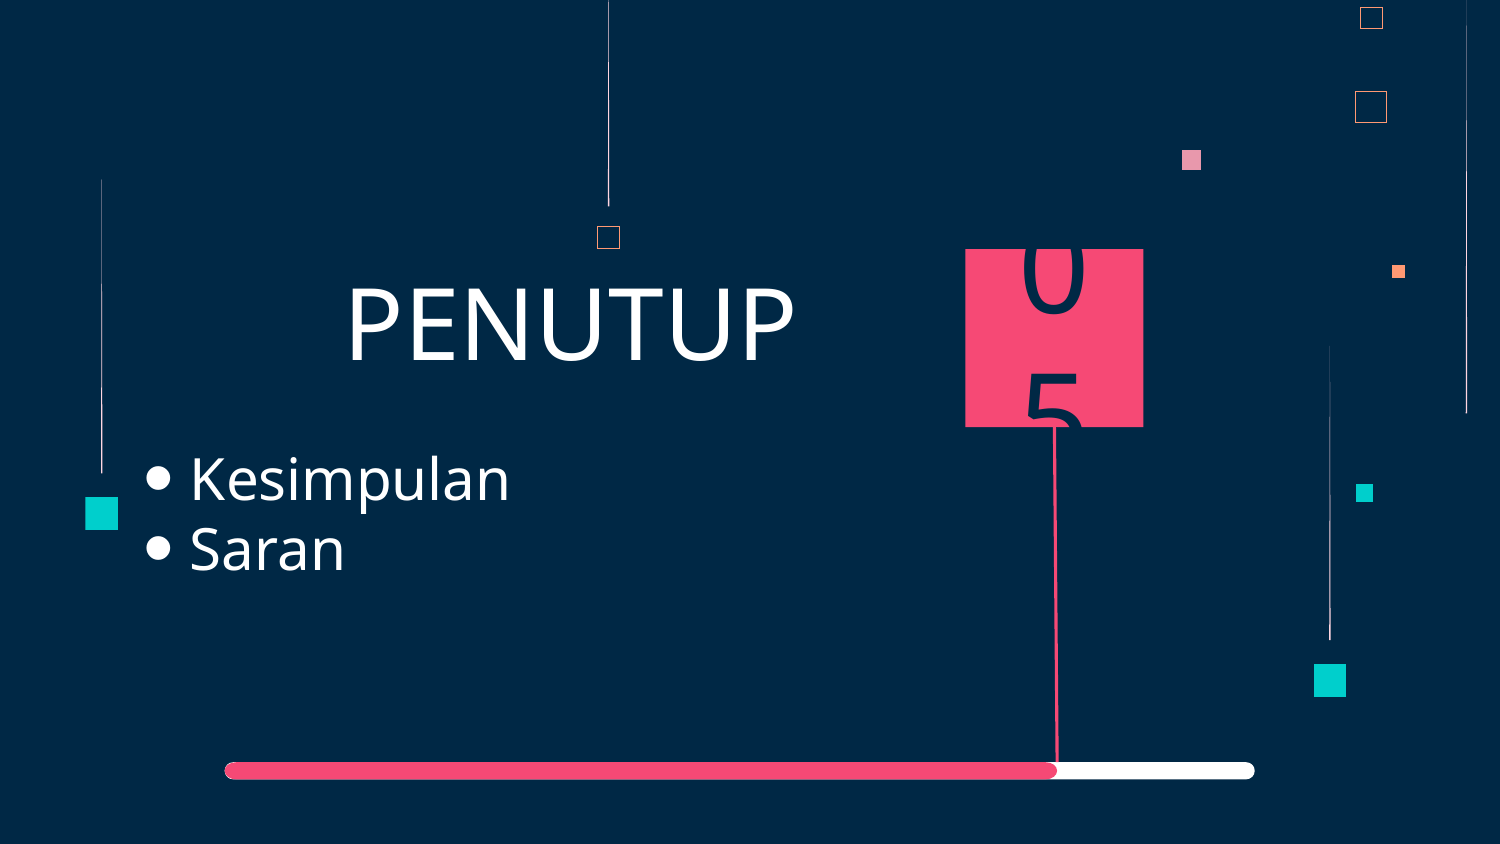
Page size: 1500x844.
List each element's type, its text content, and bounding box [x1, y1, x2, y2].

text_box [224, 762, 1058, 780]
title 05 [973, 290, 1135, 386]
text_box [1049, 762, 1255, 780]
title PENUTUP [224, 258, 917, 396]
text_box [965, 249, 1144, 428]
subtitle Kesimpulan Saran [128, 427, 957, 718]
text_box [1054, 426, 1058, 763]
